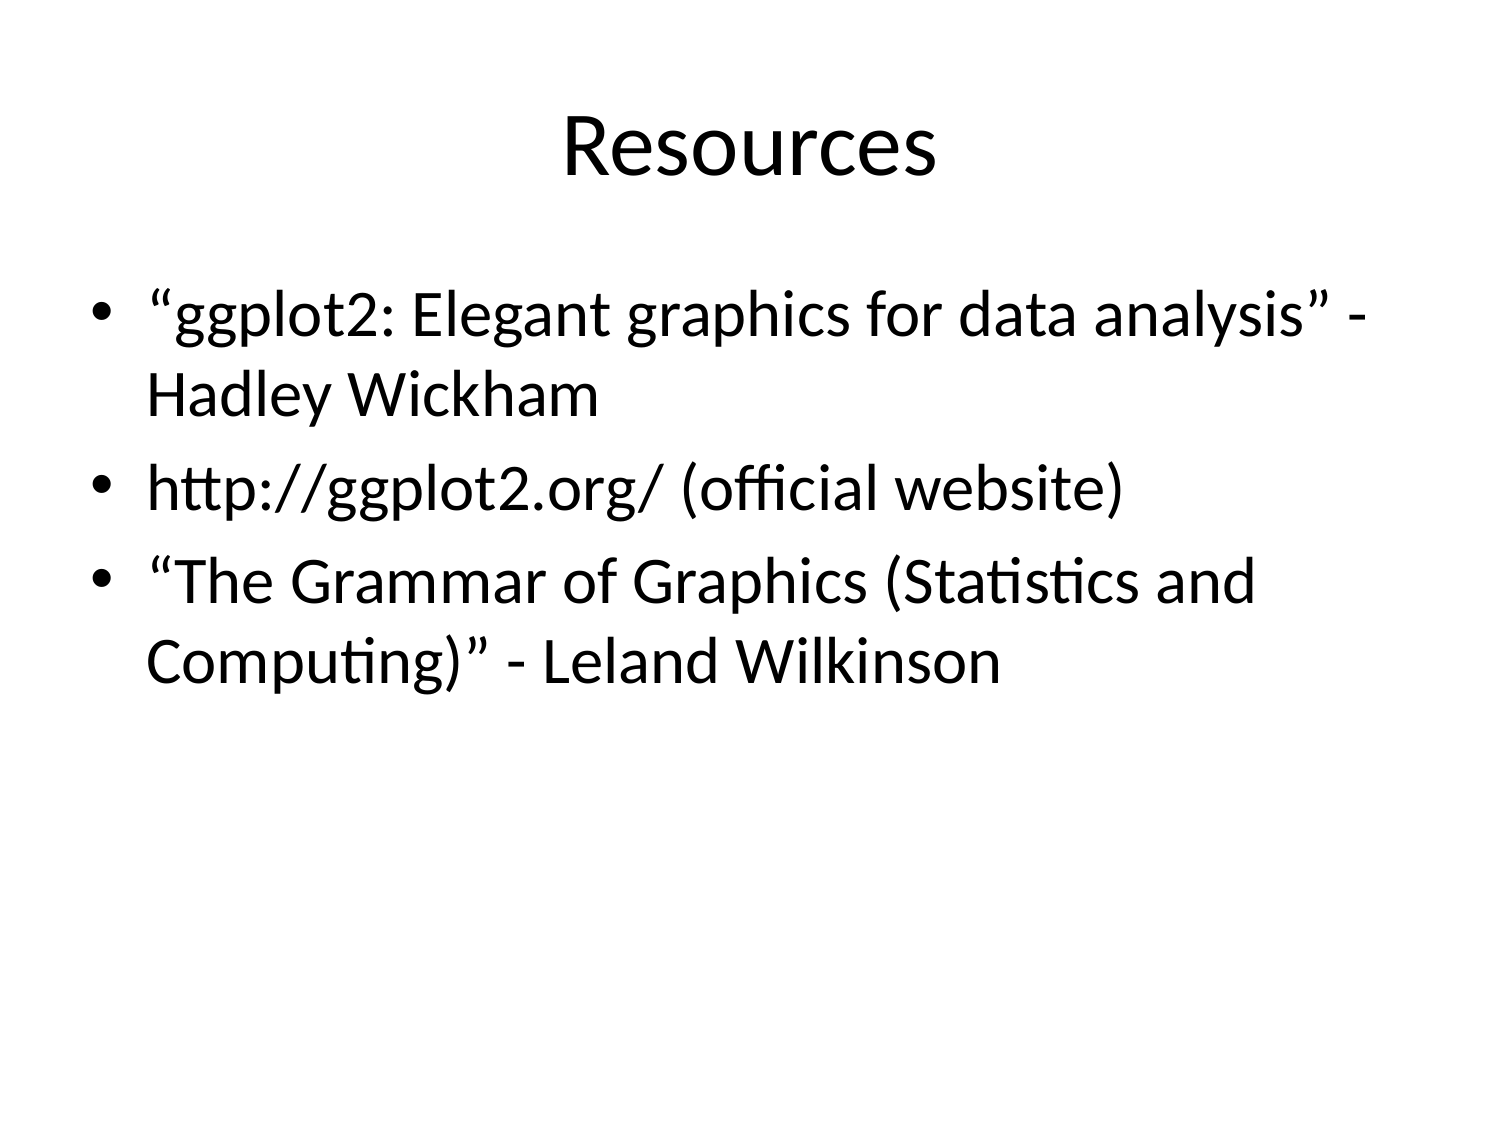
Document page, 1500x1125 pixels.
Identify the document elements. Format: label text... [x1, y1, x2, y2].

list “ggplot2: Elegant graphics for data analysis” - Hadley Wickham http://ggplot2.org/ (official website) “The Grammar of Graphics (Statistics and Computing)” - Leland Wilkinson [75, 262, 1425, 1005]
title Resources [75, 45, 1425, 233]
